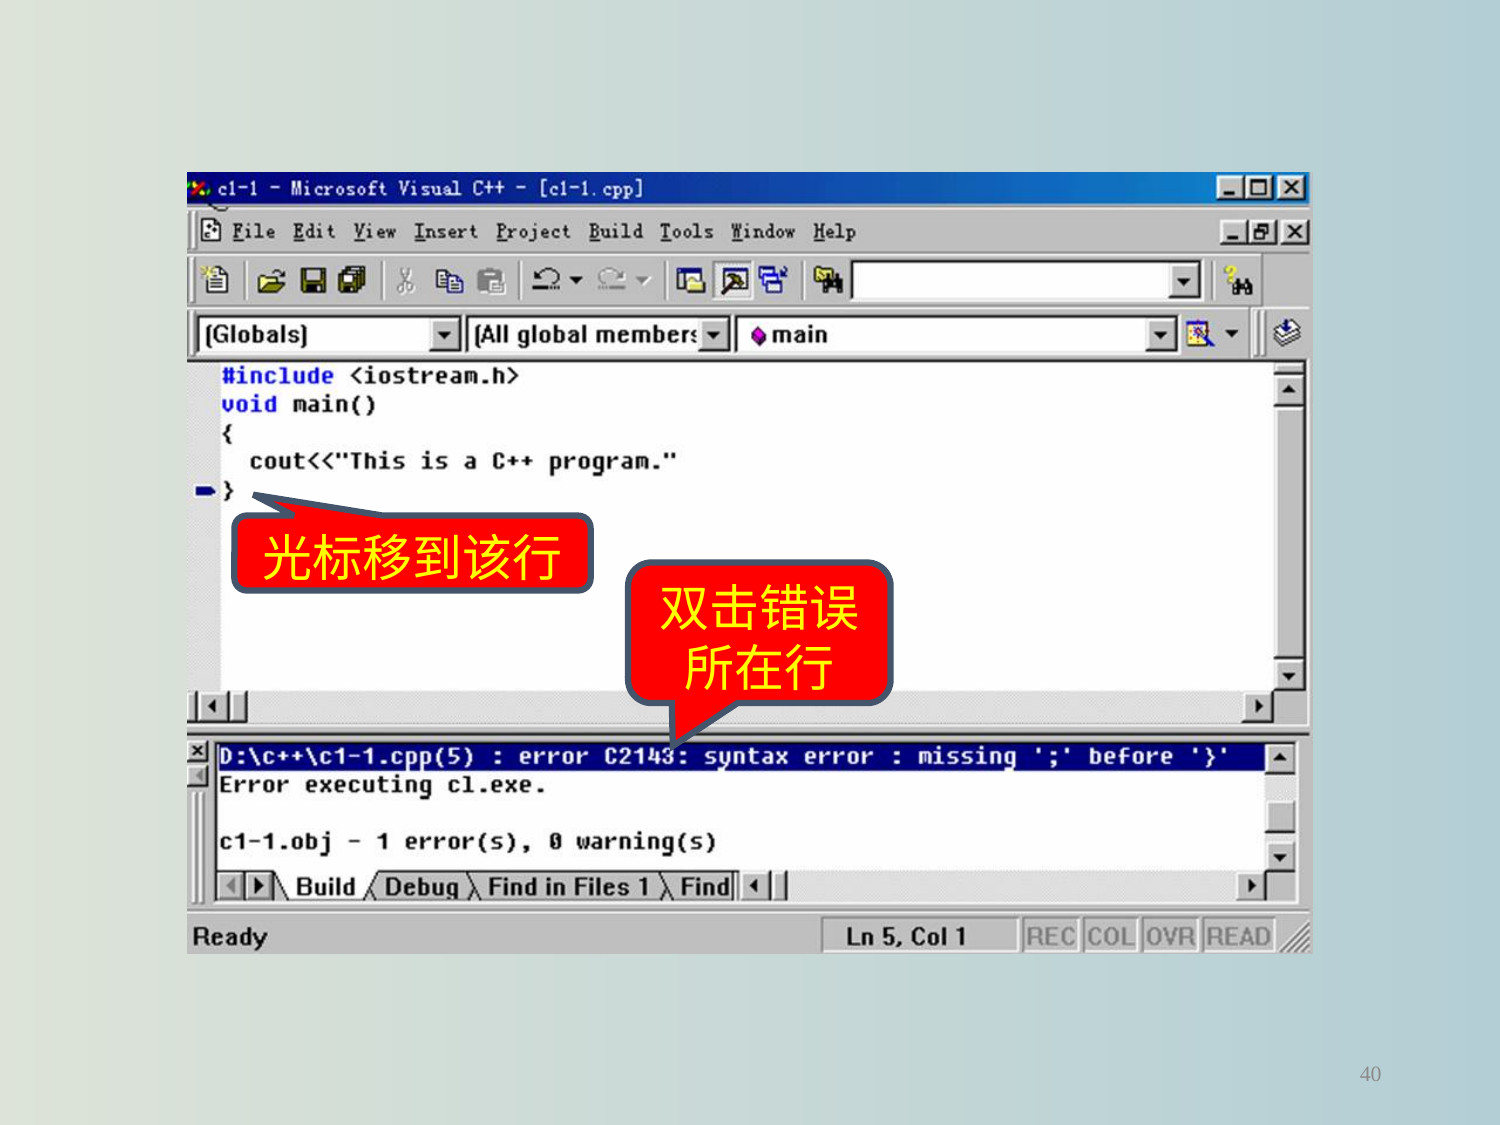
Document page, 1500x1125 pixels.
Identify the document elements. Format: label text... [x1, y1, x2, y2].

picture [187, 172, 1313, 954]
slide_number 40 [1059, 1042, 1397, 1103]
